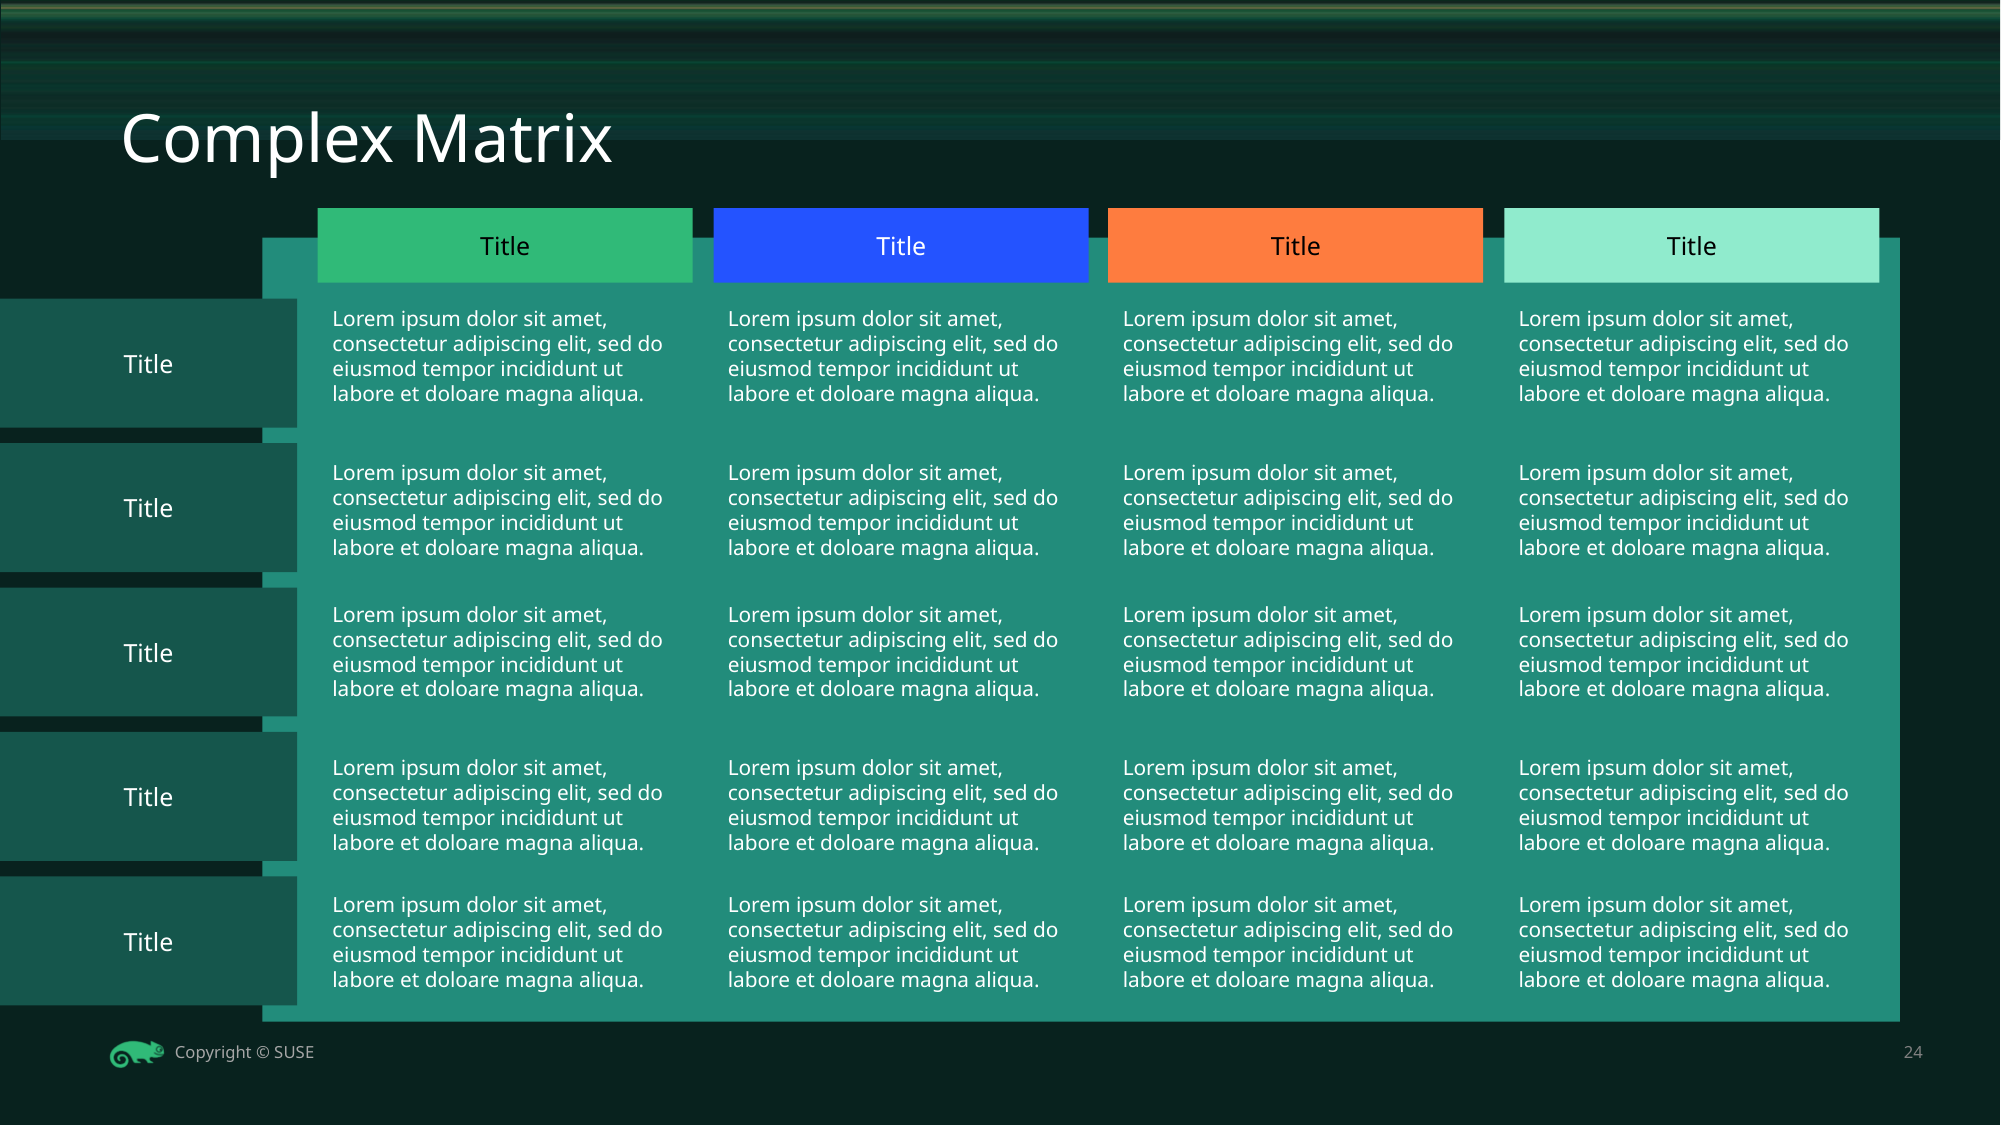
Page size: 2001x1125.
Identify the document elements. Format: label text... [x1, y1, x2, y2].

text_box Lorem ipsum dolor sit amet, consectetur adipiscing elit, sed do eiusmod tempor incididunt ut labore et doloare magna aliqua. [1503, 593, 1879, 709]
text_box Title [0, 298, 298, 429]
text_box Title [0, 442, 298, 573]
text_box Lorem ipsum dolor sit amet, consectetur adipiscing elit, sed do eiusmod tempor incididunt ut labore et doloare magna aliqua. [317, 593, 693, 709]
title Complex Matrix [120, 103, 1880, 179]
text_box Lorem ipsum dolor sit amet, consectetur adipiscing elit, sed do eiusmod tempor incididunt ut labore et doloare magna aliqua. [317, 451, 693, 567]
text_box Lorem ipsum dolor sit amet, consectetur adipiscing elit, sed do eiusmod tempor incididunt ut labore et doloare magna aliqua. [1108, 451, 1484, 567]
text_box Lorem ipsum dolor sit amet, consectetur adipiscing elit, sed do eiusmod tempor incididunt ut labore et doloare magna aliqua. [317, 747, 693, 862]
text_box Title [713, 207, 1090, 284]
text_box Title [1503, 207, 1880, 284]
picture [1, 0, 2001, 140]
text_box Lorem ipsum dolor sit amet, consectetur adipiscing elit, sed do eiusmod tempor incididunt ut labore et doloare magna aliqua. [713, 298, 1089, 414]
text_box Title [0, 587, 298, 717]
text_box Lorem ipsum dolor sit amet, consectetur adipiscing elit, sed do eiusmod tempor incididunt ut labore et doloare magna aliqua. [1108, 747, 1484, 862]
text_box Lorem ipsum dolor sit amet, consectetur adipiscing elit, sed do eiusmod tempor incididunt ut labore et doloare magna aliqua. [1108, 298, 1484, 414]
text_box Lorem ipsum dolor sit amet, consectetur adipiscing elit, sed do eiusmod tempor incididunt ut labore et doloare magna aliqua. [713, 593, 1089, 709]
text_box Lorem ipsum dolor sit amet, consectetur adipiscing elit, sed do eiusmod tempor incididunt ut labore et doloare magna aliqua. [1108, 883, 1484, 999]
text_box [261, 236, 1901, 1023]
text_box Lorem ipsum dolor sit amet, consectetur adipiscing elit, sed do eiusmod tempor incididunt ut labore et doloare magna aliqua. [713, 747, 1089, 862]
text_box Lorem ipsum dolor sit amet, consectetur adipiscing elit, sed do eiusmod tempor incididunt ut labore et doloare magna aliqua. [1503, 883, 1879, 999]
picture [99, 1031, 175, 1074]
text_box Lorem ipsum dolor sit amet, consectetur adipiscing elit, sed do eiusmod tempor incididunt ut labore et doloare magna aliqua. [1503, 451, 1879, 567]
text_box Lorem ipsum dolor sit amet, consectetur adipiscing elit, sed do eiusmod tempor incididunt ut labore et doloare magna aliqua. [317, 883, 693, 999]
text_box Lorem ipsum dolor sit amet, consectetur adipiscing elit, sed do eiusmod tempor incididunt ut labore et doloare magna aliqua. [1503, 298, 1879, 414]
text_box Lorem ipsum dolor sit amet, consectetur adipiscing elit, sed do eiusmod tempor incididunt ut labore et doloare magna aliqua. [713, 883, 1089, 999]
text_box Title [0, 731, 298, 862]
text_box Lorem ipsum dolor sit amet, consectetur adipiscing elit, sed do eiusmod tempor incididunt ut labore et doloare magna aliqua. [317, 298, 693, 414]
text_box Title [1107, 207, 1484, 284]
slide_number 24 [1875, 1042, 1923, 1063]
text_box Lorem ipsum dolor sit amet, consectetur adipiscing elit, sed do eiusmod tempor incididunt ut labore et doloare magna aliqua. [713, 451, 1089, 567]
text_box Lorem ipsum dolor sit amet, consectetur adipiscing elit, sed do eiusmod tempor incididunt ut labore et doloare magna aliqua. [1503, 747, 1879, 862]
text_box Title [317, 207, 694, 284]
text_box Lorem ipsum dolor sit amet, consectetur adipiscing elit, sed do eiusmod tempor incididunt ut labore et doloare magna aliqua. [1108, 593, 1484, 709]
text_box Title [0, 875, 298, 1006]
